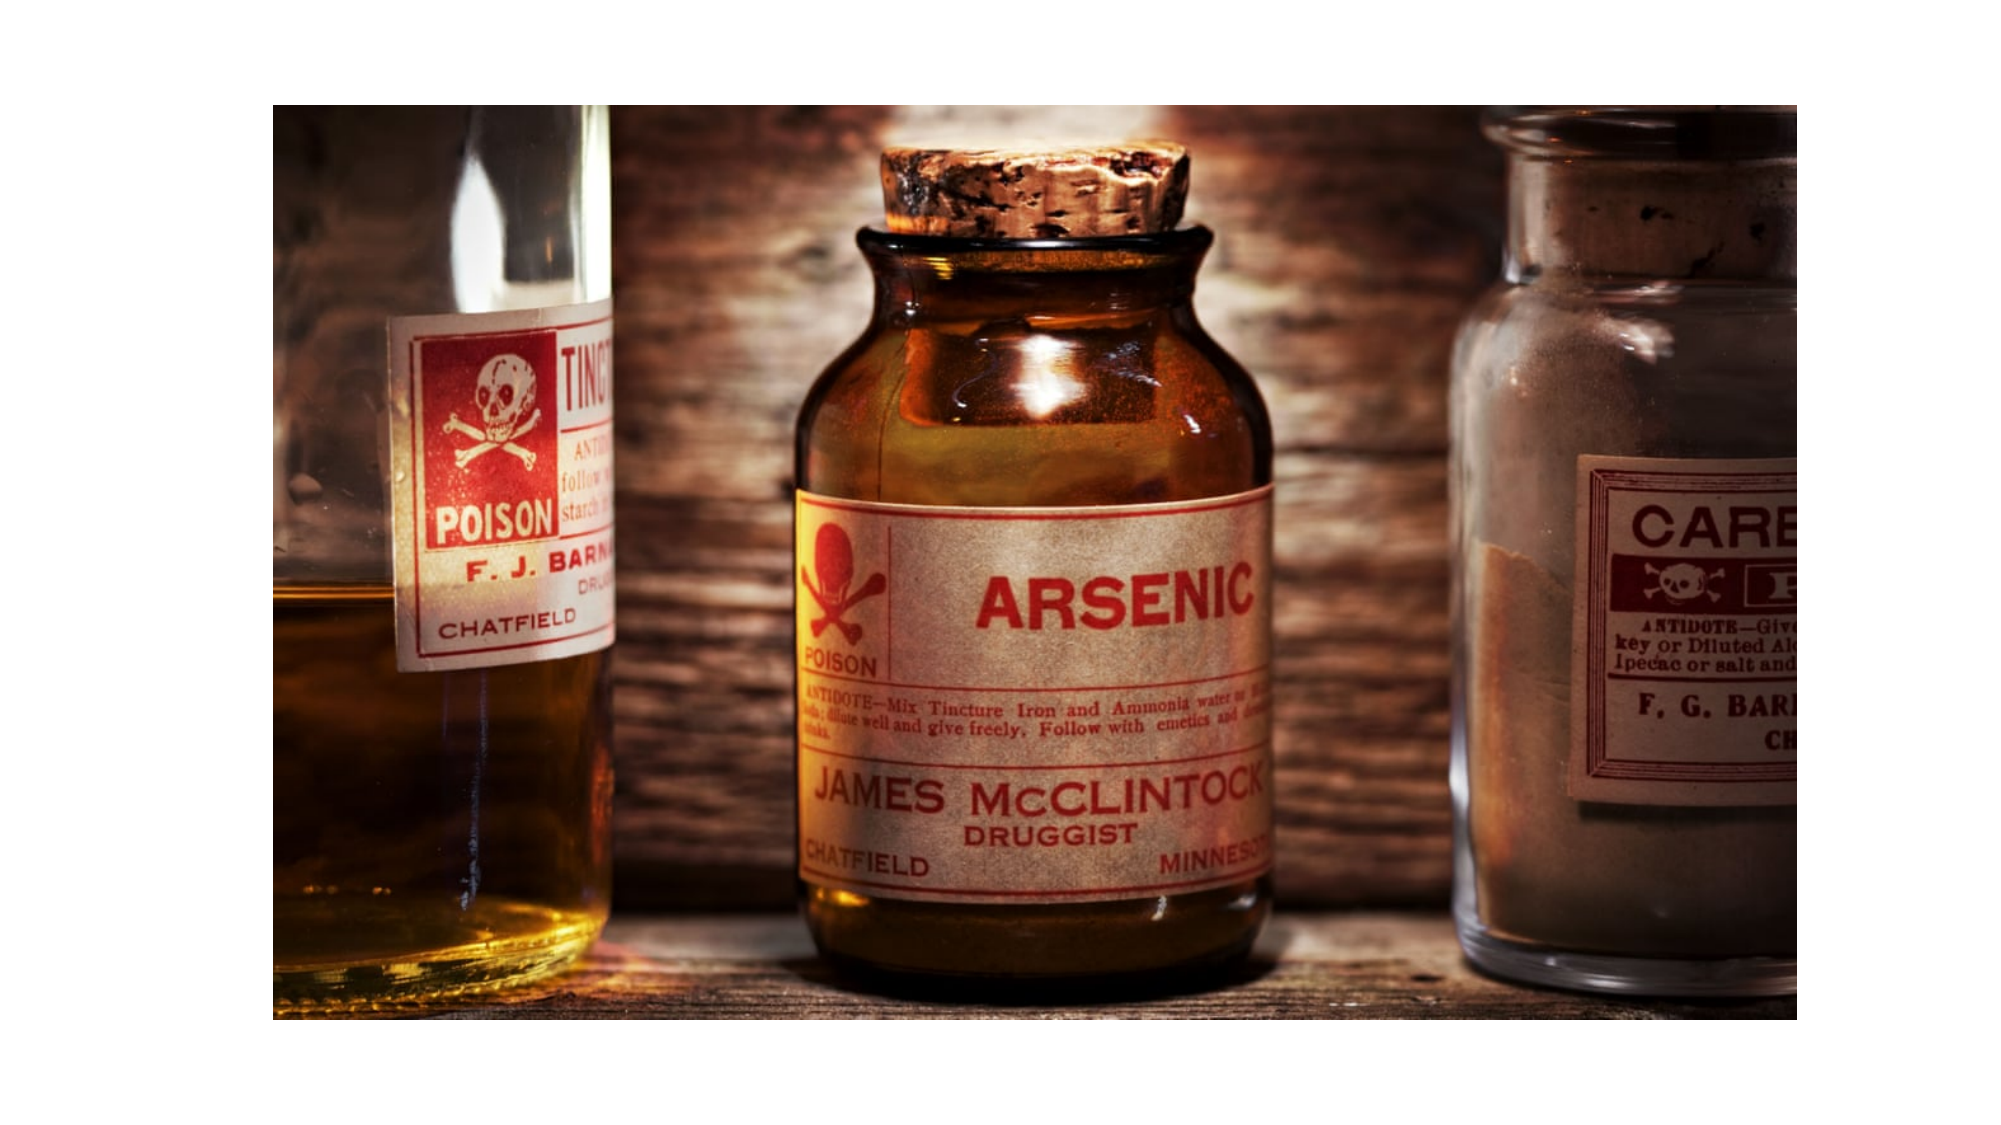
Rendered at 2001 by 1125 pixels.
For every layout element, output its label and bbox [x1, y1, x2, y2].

picture [272, 104, 1797, 1020]
